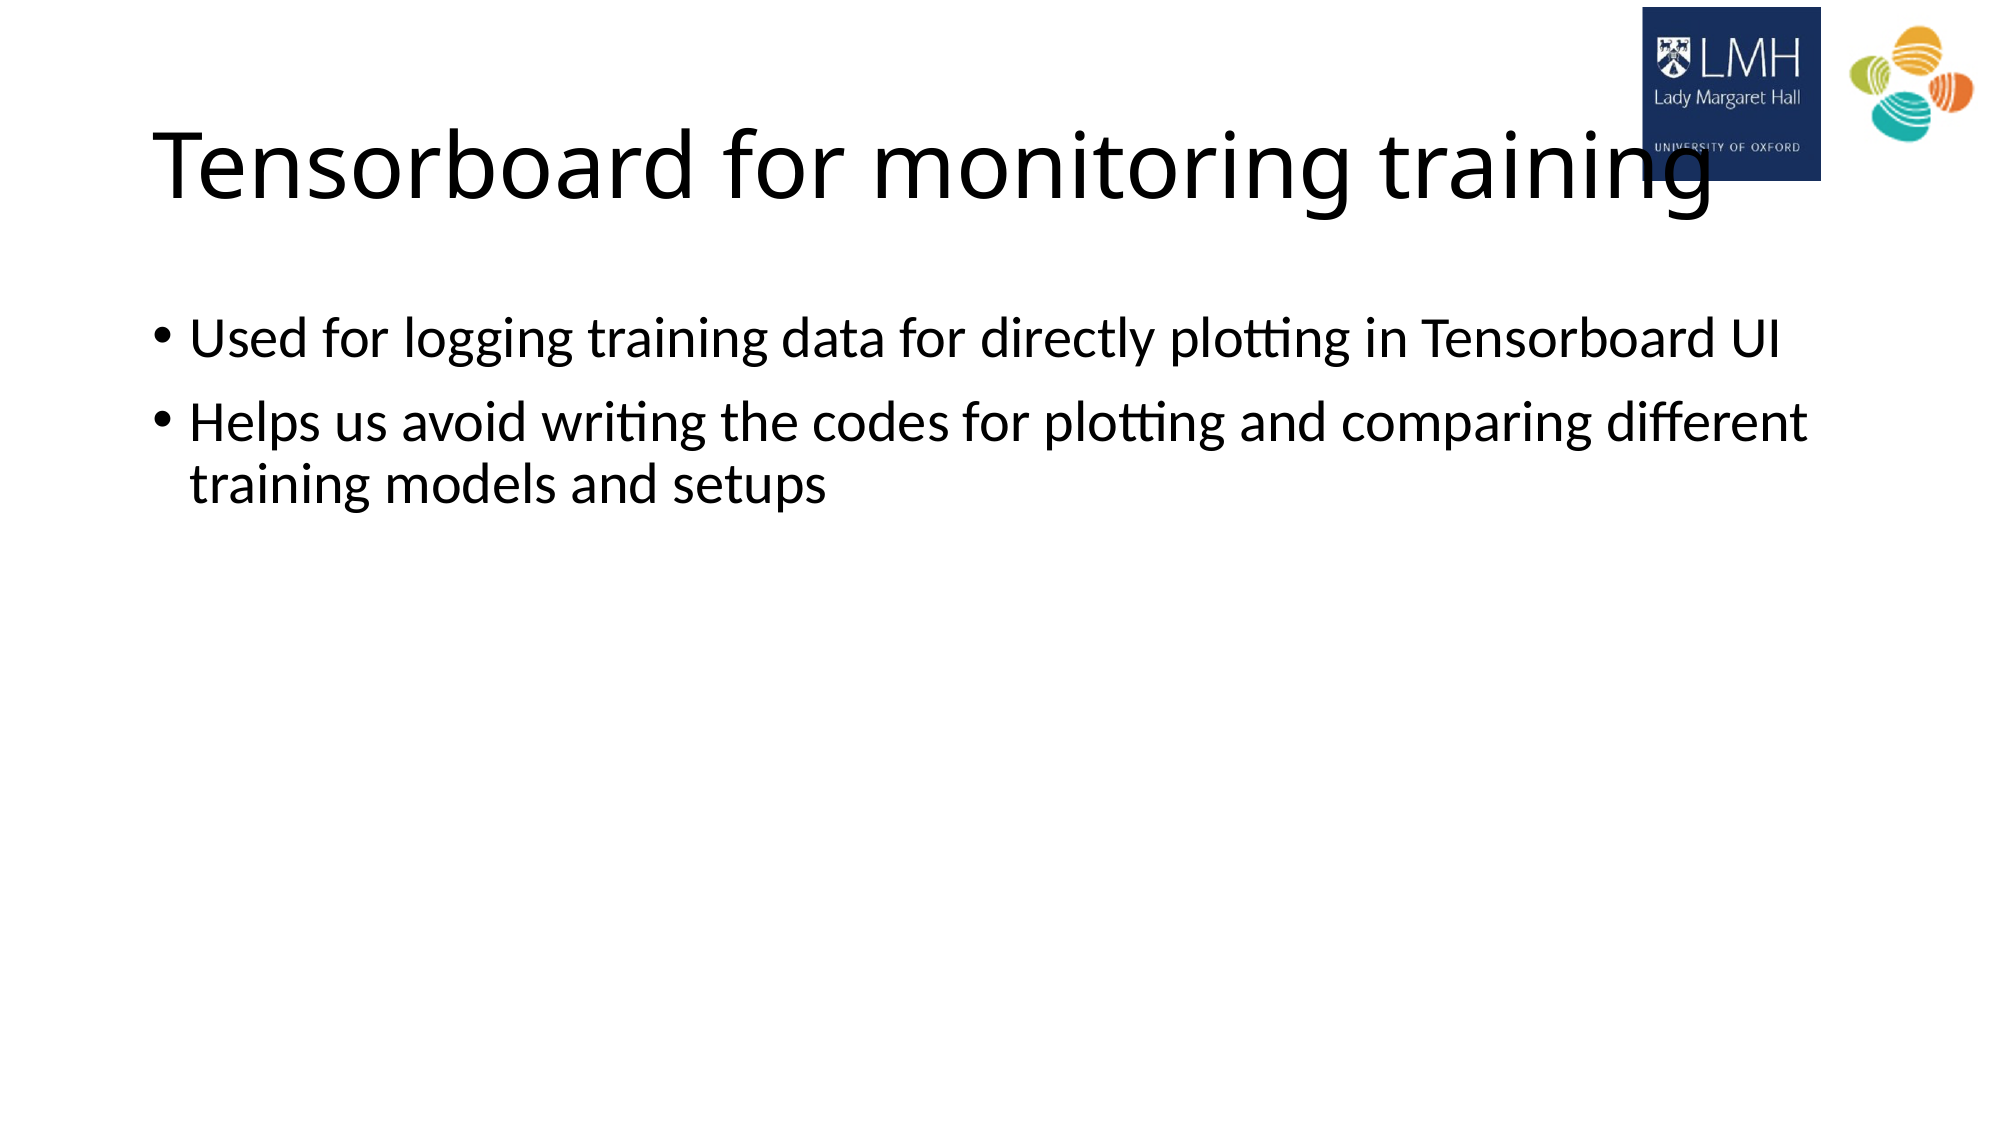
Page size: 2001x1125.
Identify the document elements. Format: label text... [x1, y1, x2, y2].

list Used for logging training data for directly plotting in Tensorboard UI Helps us avoid writing the codes for plotting and comparing different training models and setups [137, 299, 1863, 1014]
picture [1637, 0, 1978, 184]
title Tensorboard for monitoring training [137, 59, 1863, 278]
